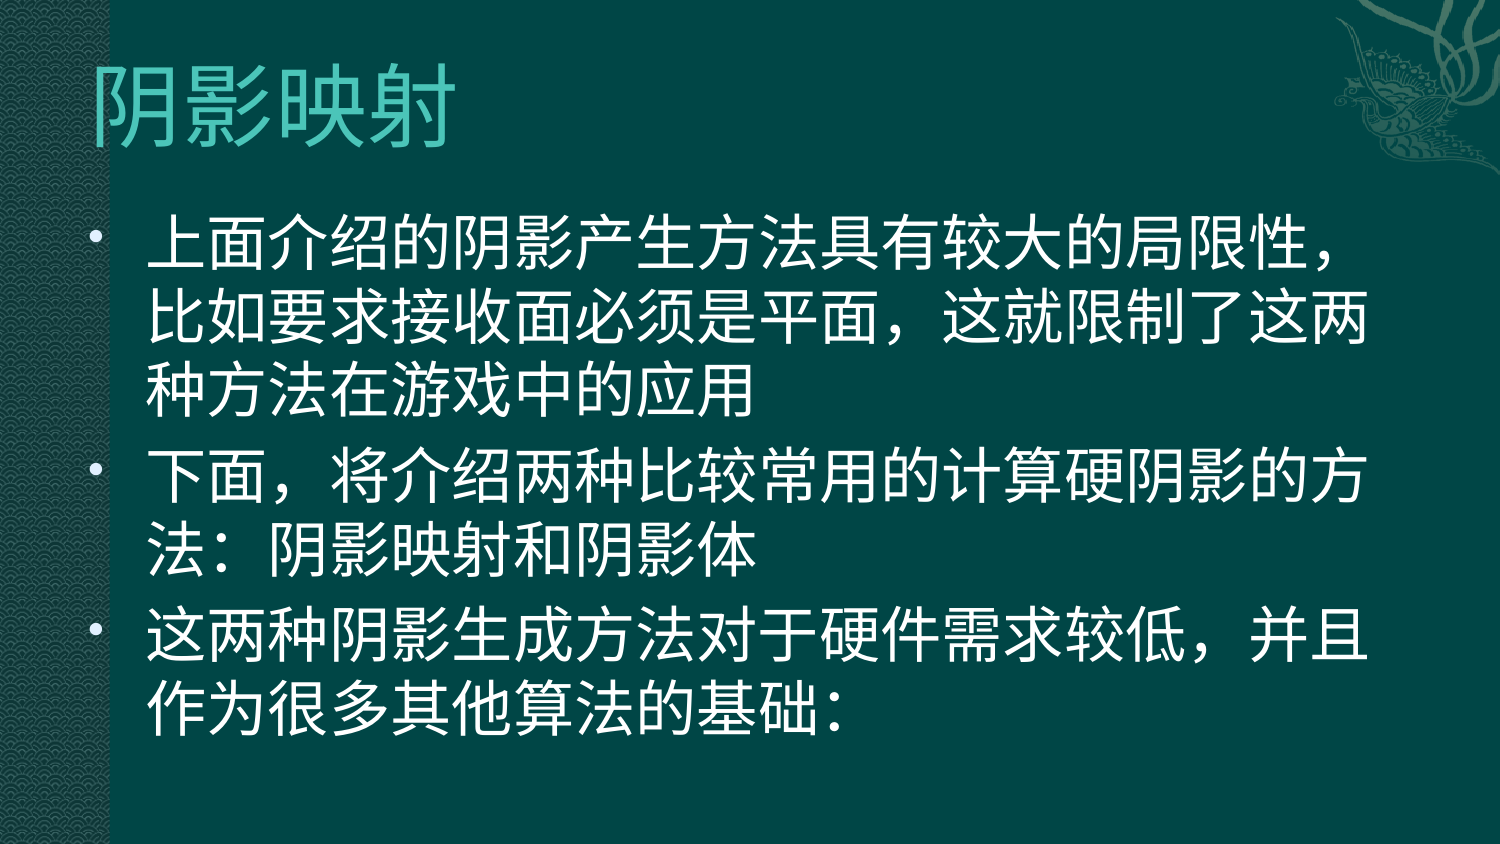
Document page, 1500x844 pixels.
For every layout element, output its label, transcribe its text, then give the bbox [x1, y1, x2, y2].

title 阴影映射 [75, 33, 1351, 175]
picture [0, 0, 110, 844]
list 上面介绍的阴影产生方法具有较大的局限性，比如要求接收面必须是平面，这就限制了这两种方法在游戏中的应用 下面，将介绍两种比较常用的计算硬阴影的方法：阴影映射和阴影体 这两种阴影生成方法对于硬件需求较低，并且作为很多其他算法的基础： [75, 196, 1425, 754]
